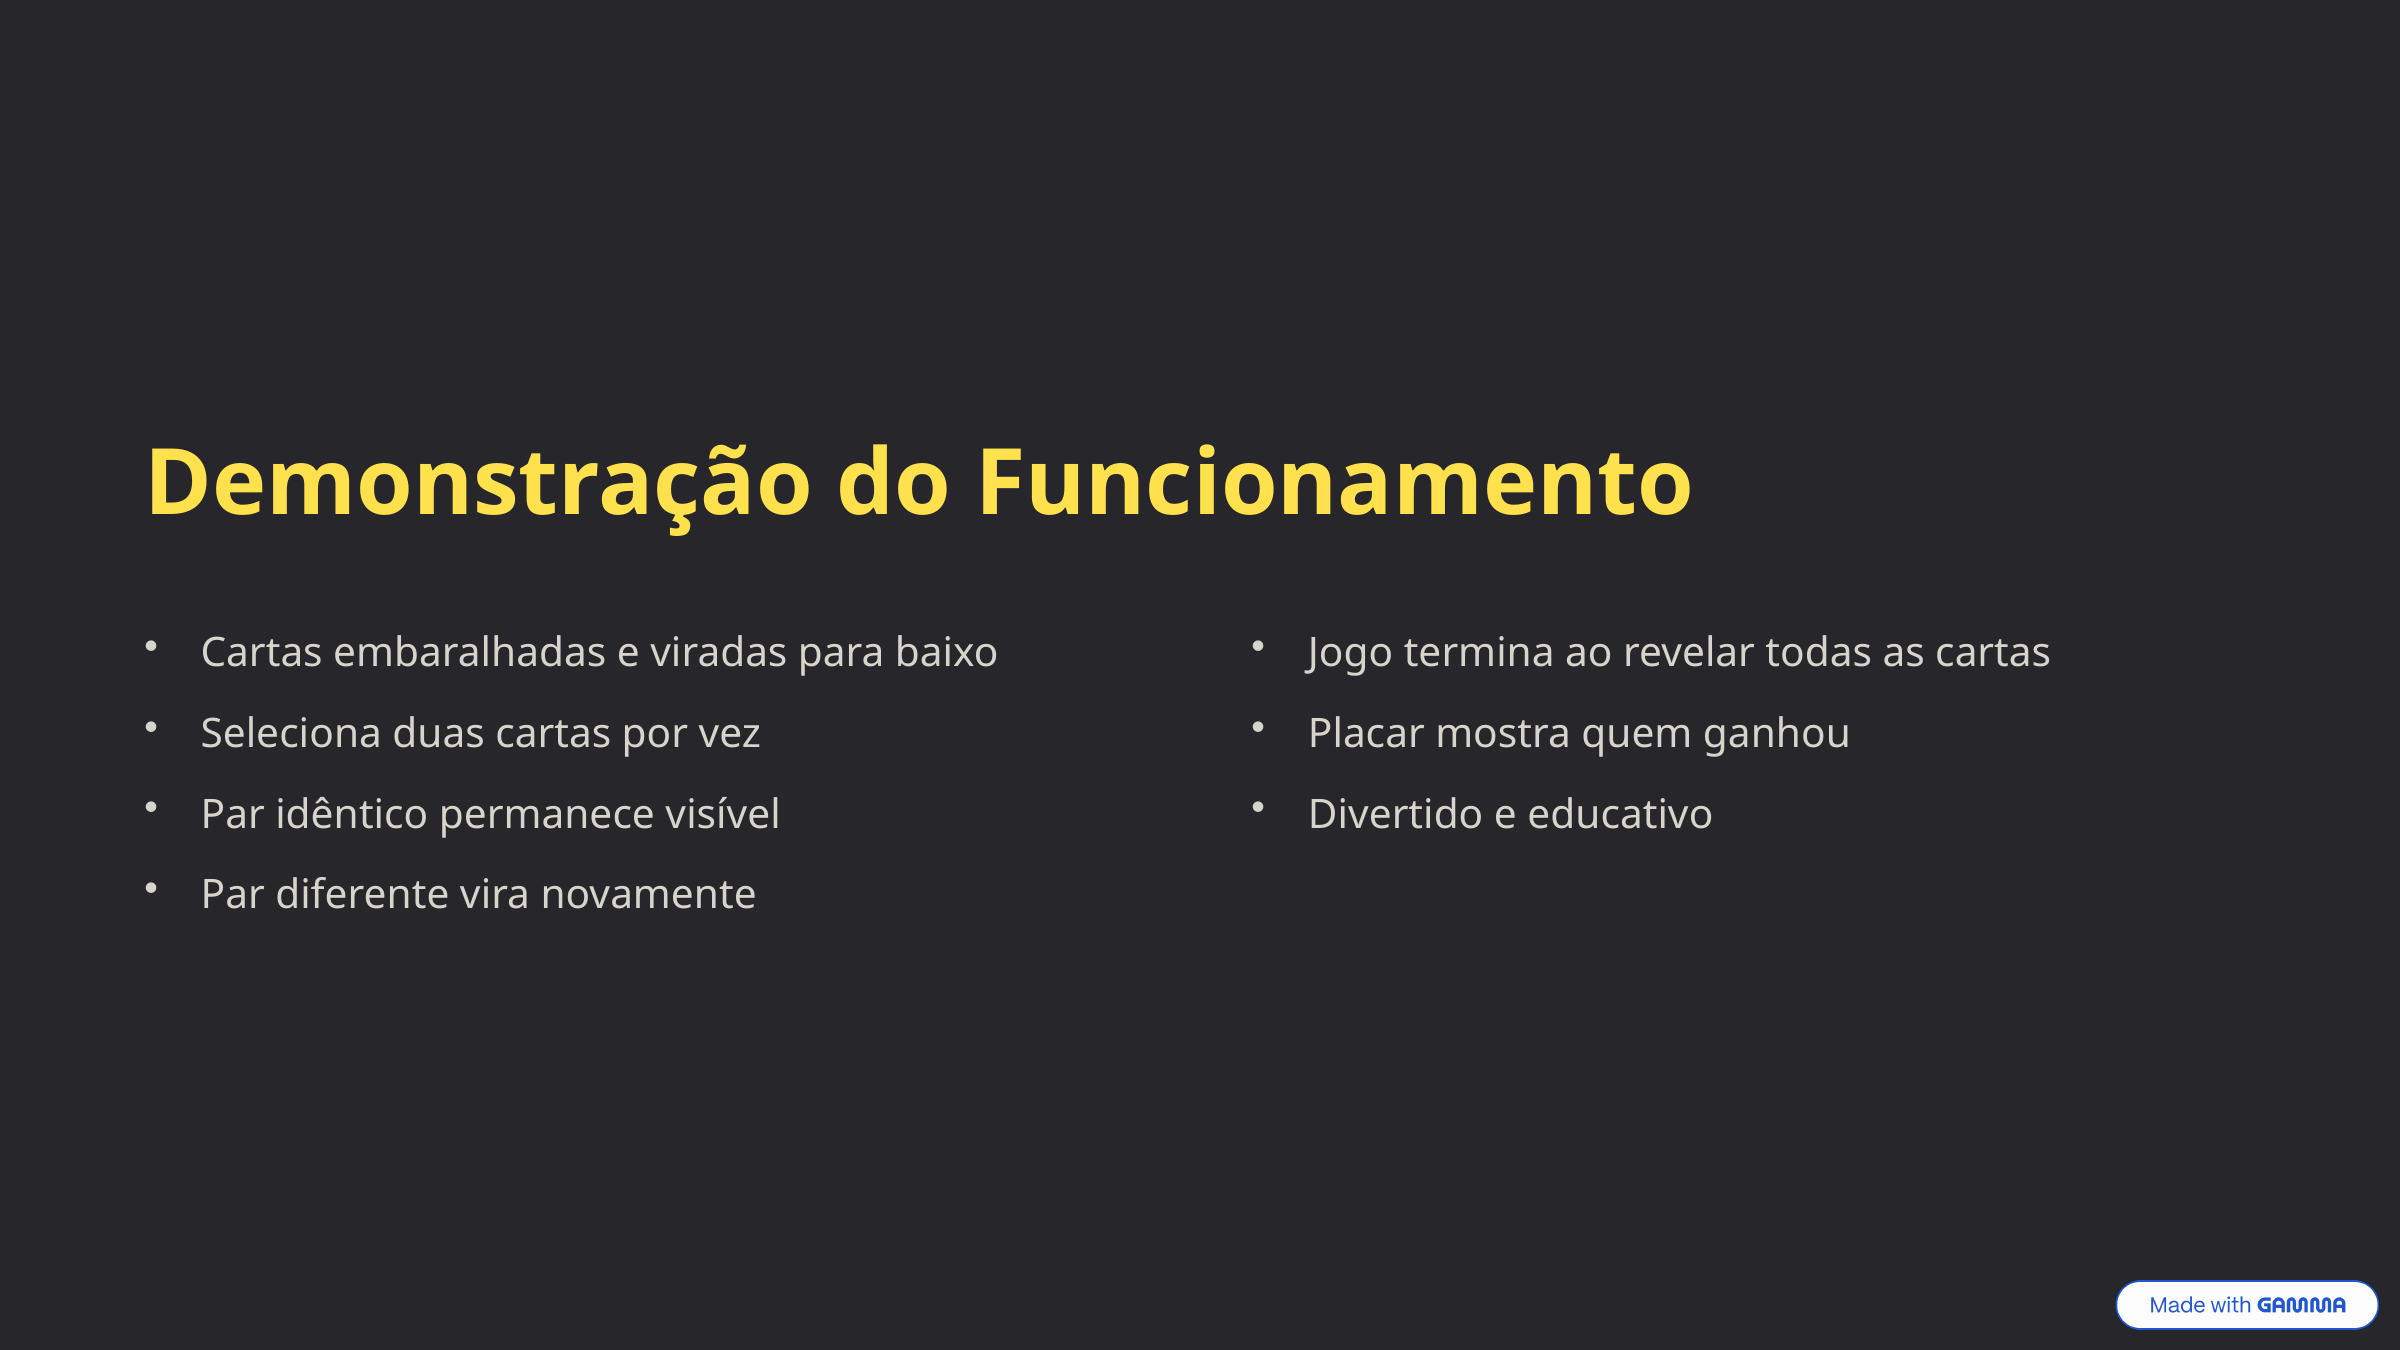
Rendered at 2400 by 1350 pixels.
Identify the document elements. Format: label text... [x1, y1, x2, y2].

text_box Divertido e educativo [1251, 770, 2257, 837]
text_box Jogo termina ao revelar todas as cartas [1251, 609, 2257, 676]
text_box Seleciona duas cartas por vez [144, 689, 1150, 757]
text_box Cartas embaralhadas e viradas para baixo [144, 609, 1150, 676]
text_box Placar mostra quem ganhou [1251, 689, 2257, 757]
text_box Par idêntico permanece visível [144, 770, 1150, 837]
picture [2106, 1271, 2389, 1339]
text_box Par diferente vira novamente [144, 851, 1150, 918]
text_box Demonstração do Funcionamento [144, 418, 1789, 533]
